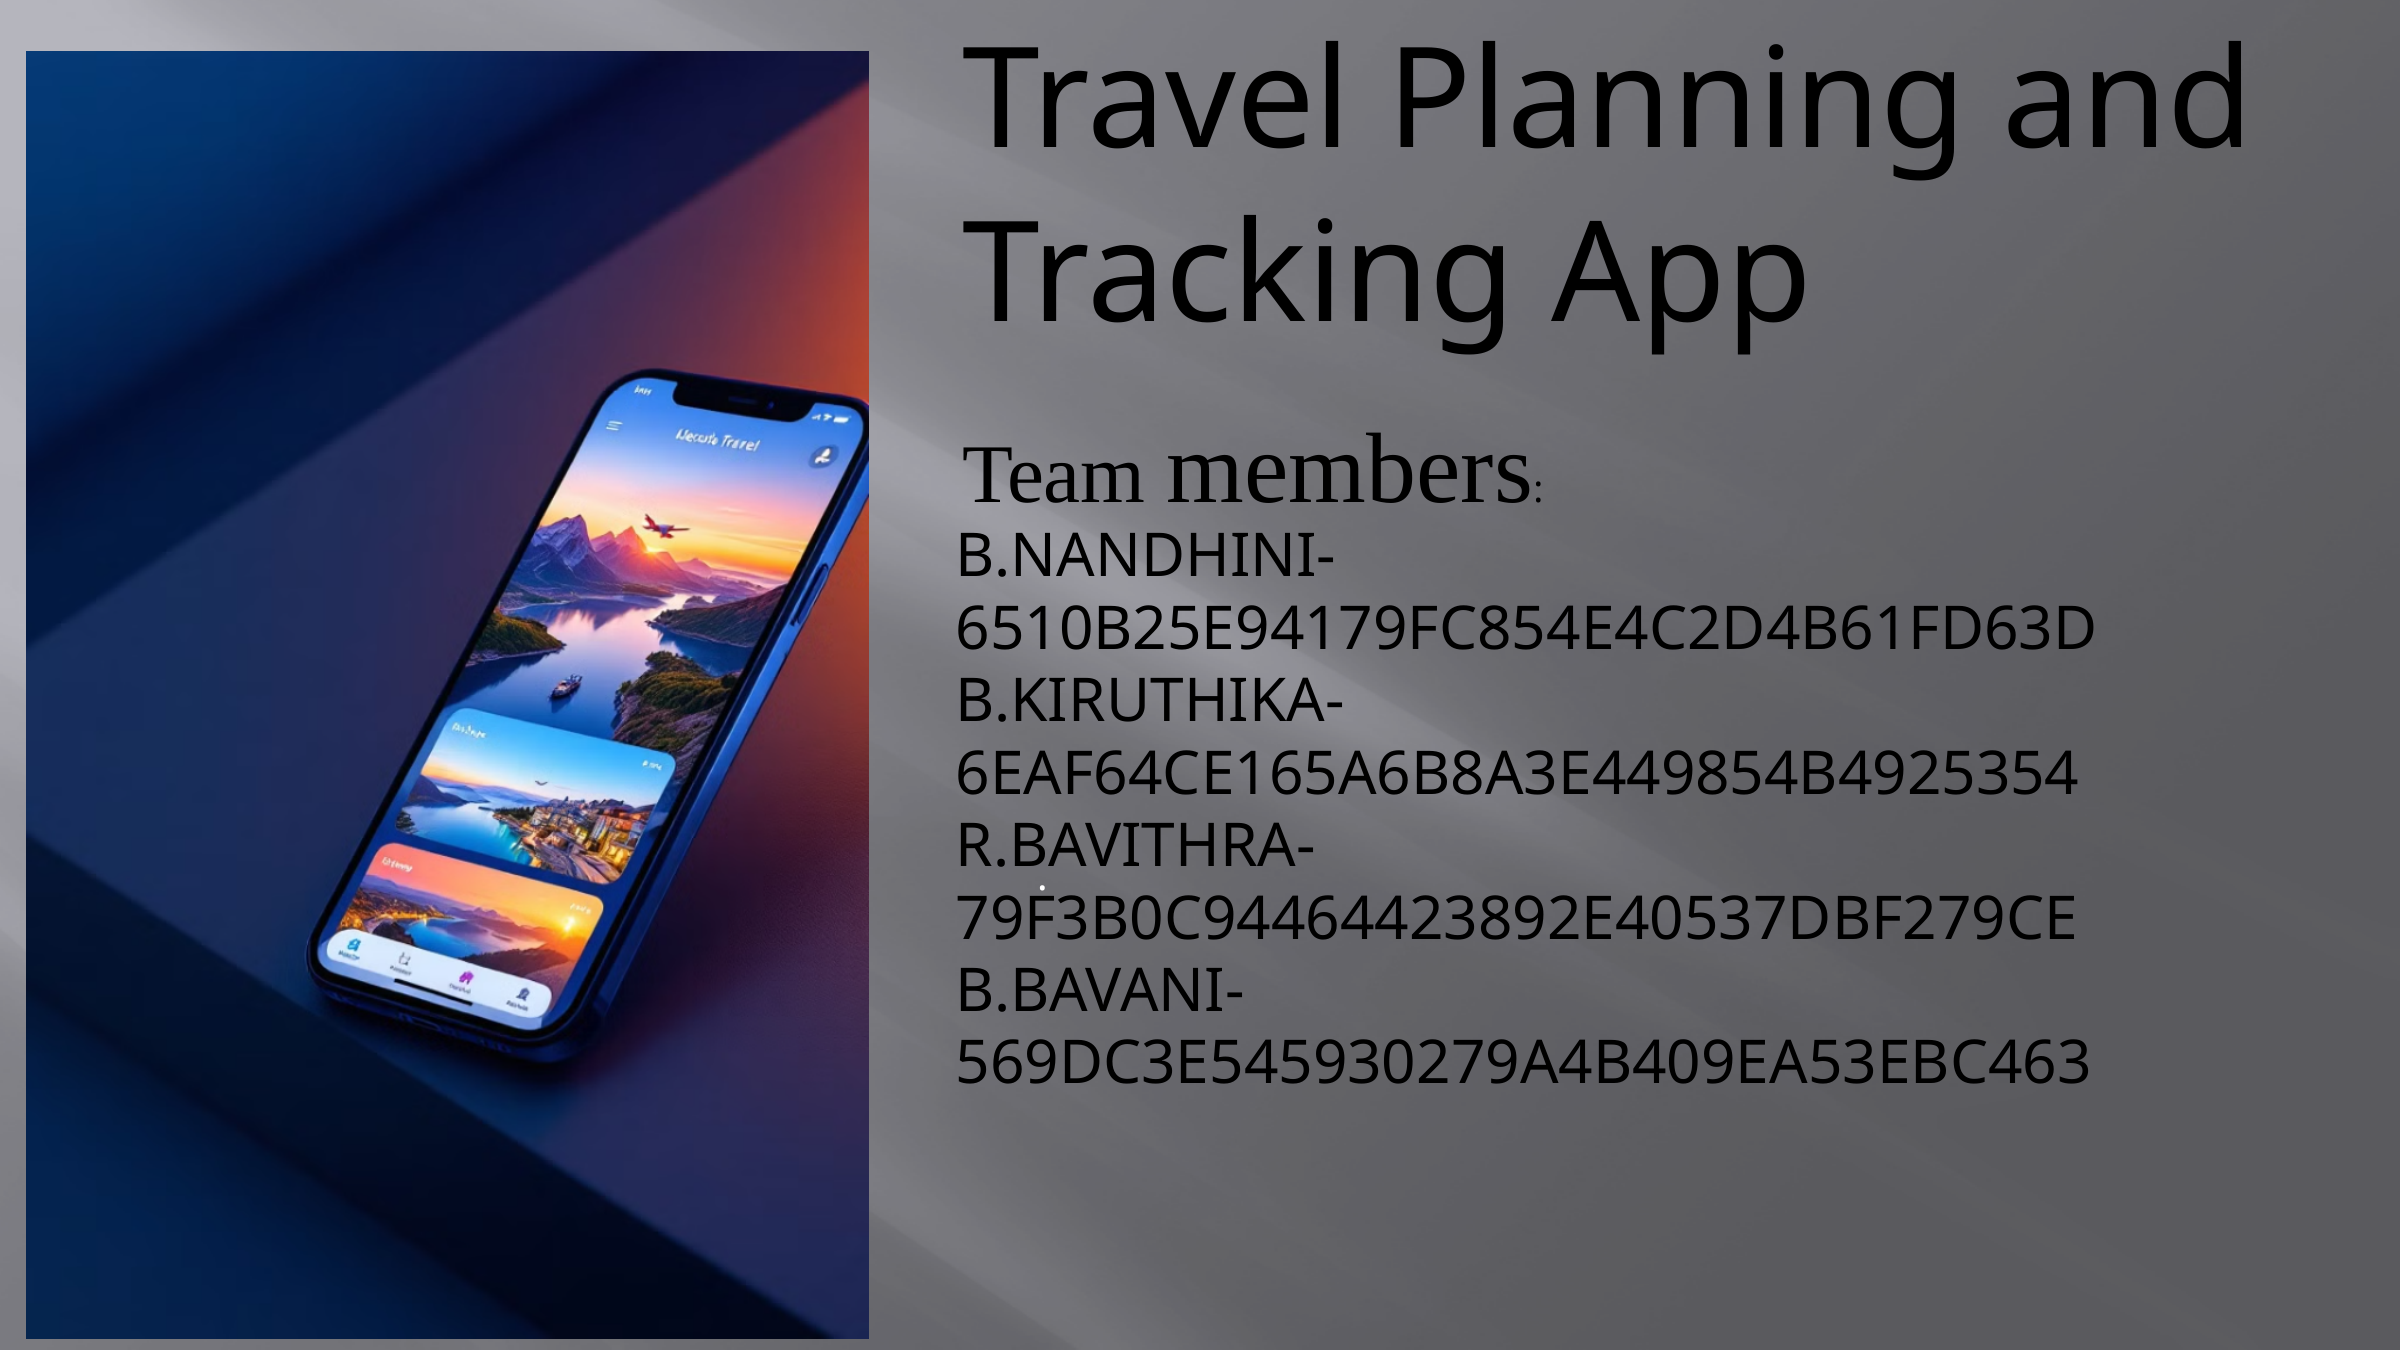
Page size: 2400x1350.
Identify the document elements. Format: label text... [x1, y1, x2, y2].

picture [25, 50, 870, 1339]
text_box B.NANDHINI-6510B25E94179FC854E4C2D4B61FD63D B.KIRUTHIKA-6EAF64CE165A6B8A3E449854B4925354 R.BAVITHRA- 79F3B0C94464423892E40537DBF279CE B.BAVANI- 569DC3E545930279A4B409EA53EBC463 [940, 508, 2351, 1151]
text_box Travel Planning and Tracking App Team members: [962, 0, 2289, 351]
